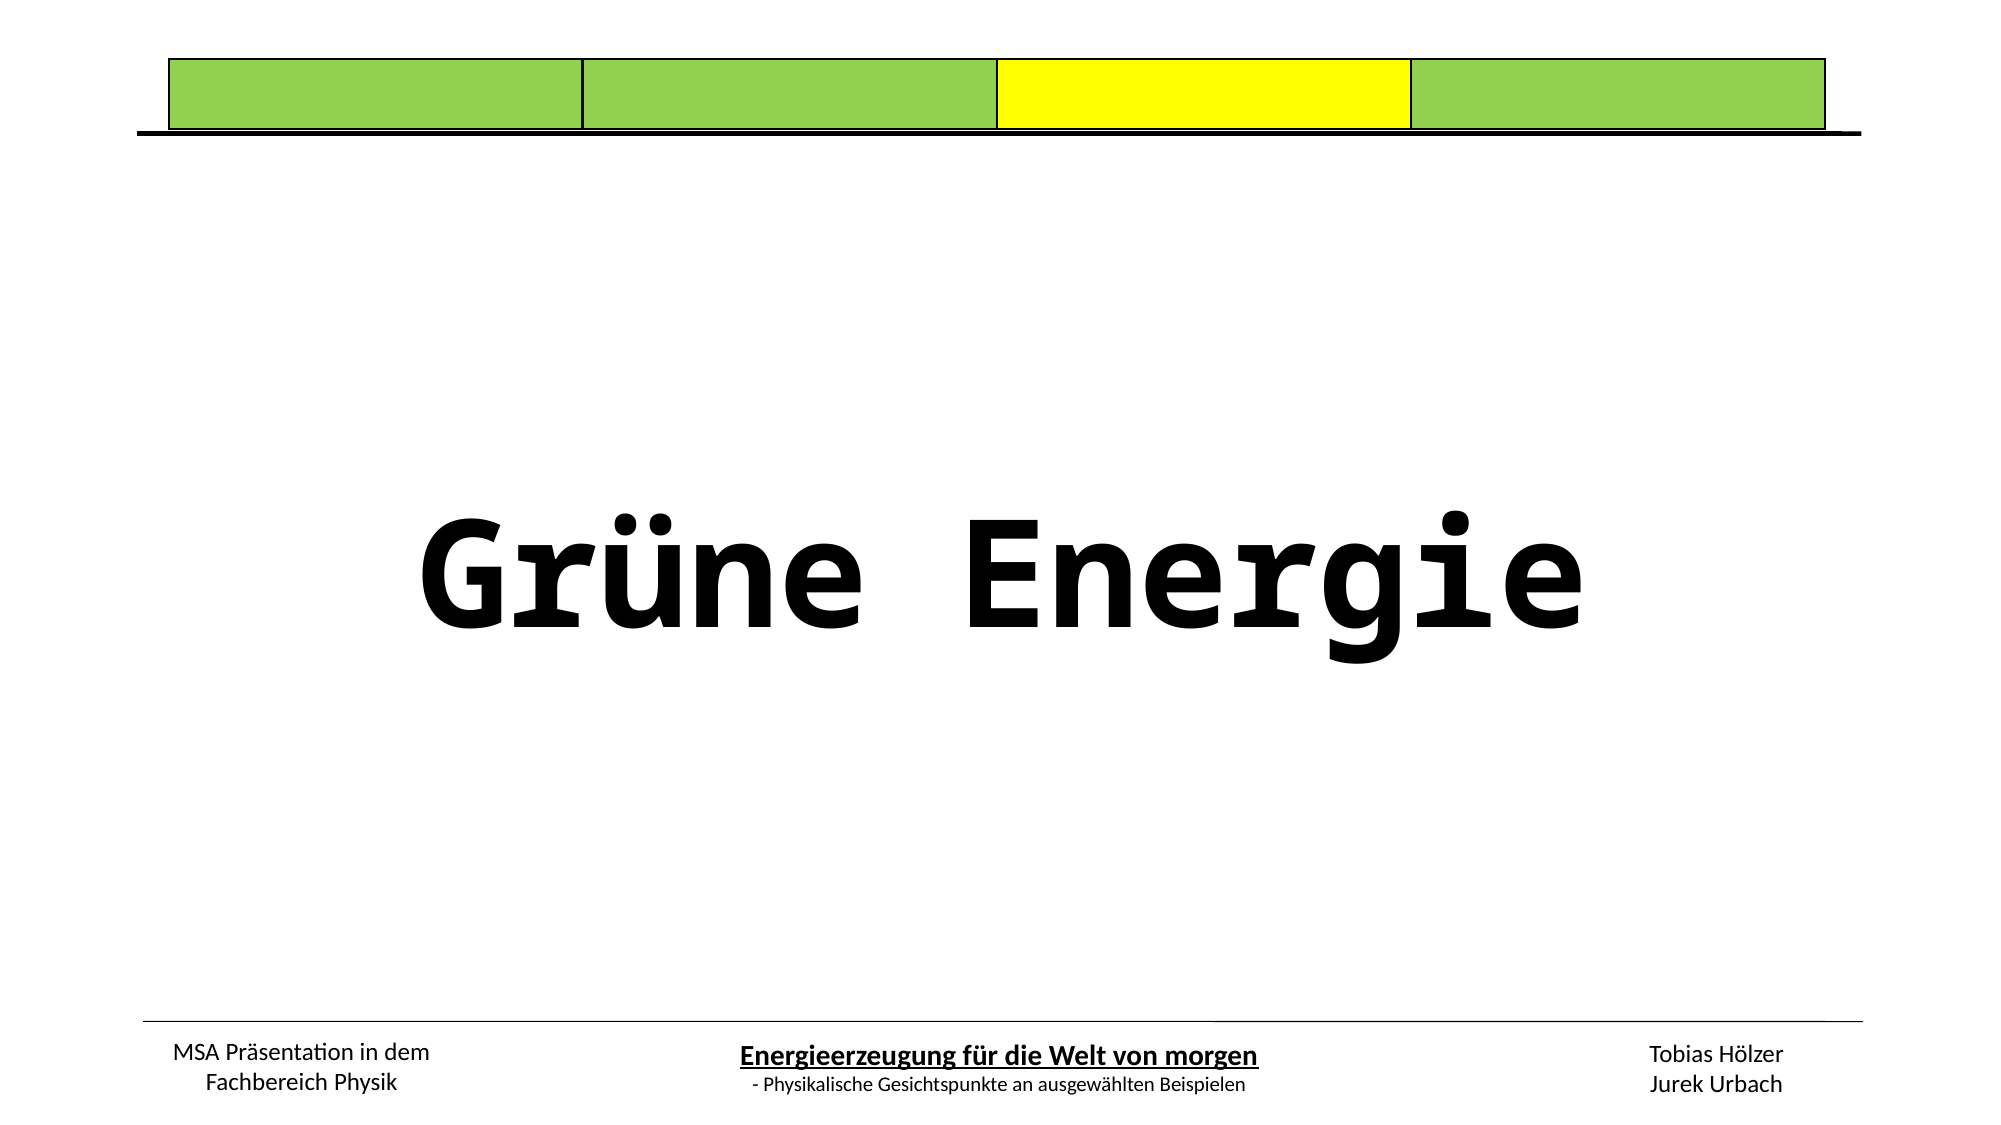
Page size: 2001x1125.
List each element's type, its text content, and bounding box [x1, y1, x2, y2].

text_box Tobias Hölzer Jurek Urbach [1591, 1030, 1842, 1105]
text_box MSA Präsentation in dem Fachbereich Physik [143, 1028, 461, 1104]
text_box [168, 58, 583, 130]
text_box Energieerzeugung für die Welt von morgen - Physikalische Gesichtspunkte an ausgewählten Beispielen [586, 1028, 1413, 1104]
text_box [1412, 58, 1826, 130]
text_box [998, 58, 1412, 130]
title Grüne Energie [141, 470, 1867, 688]
text_box [583, 58, 998, 130]
